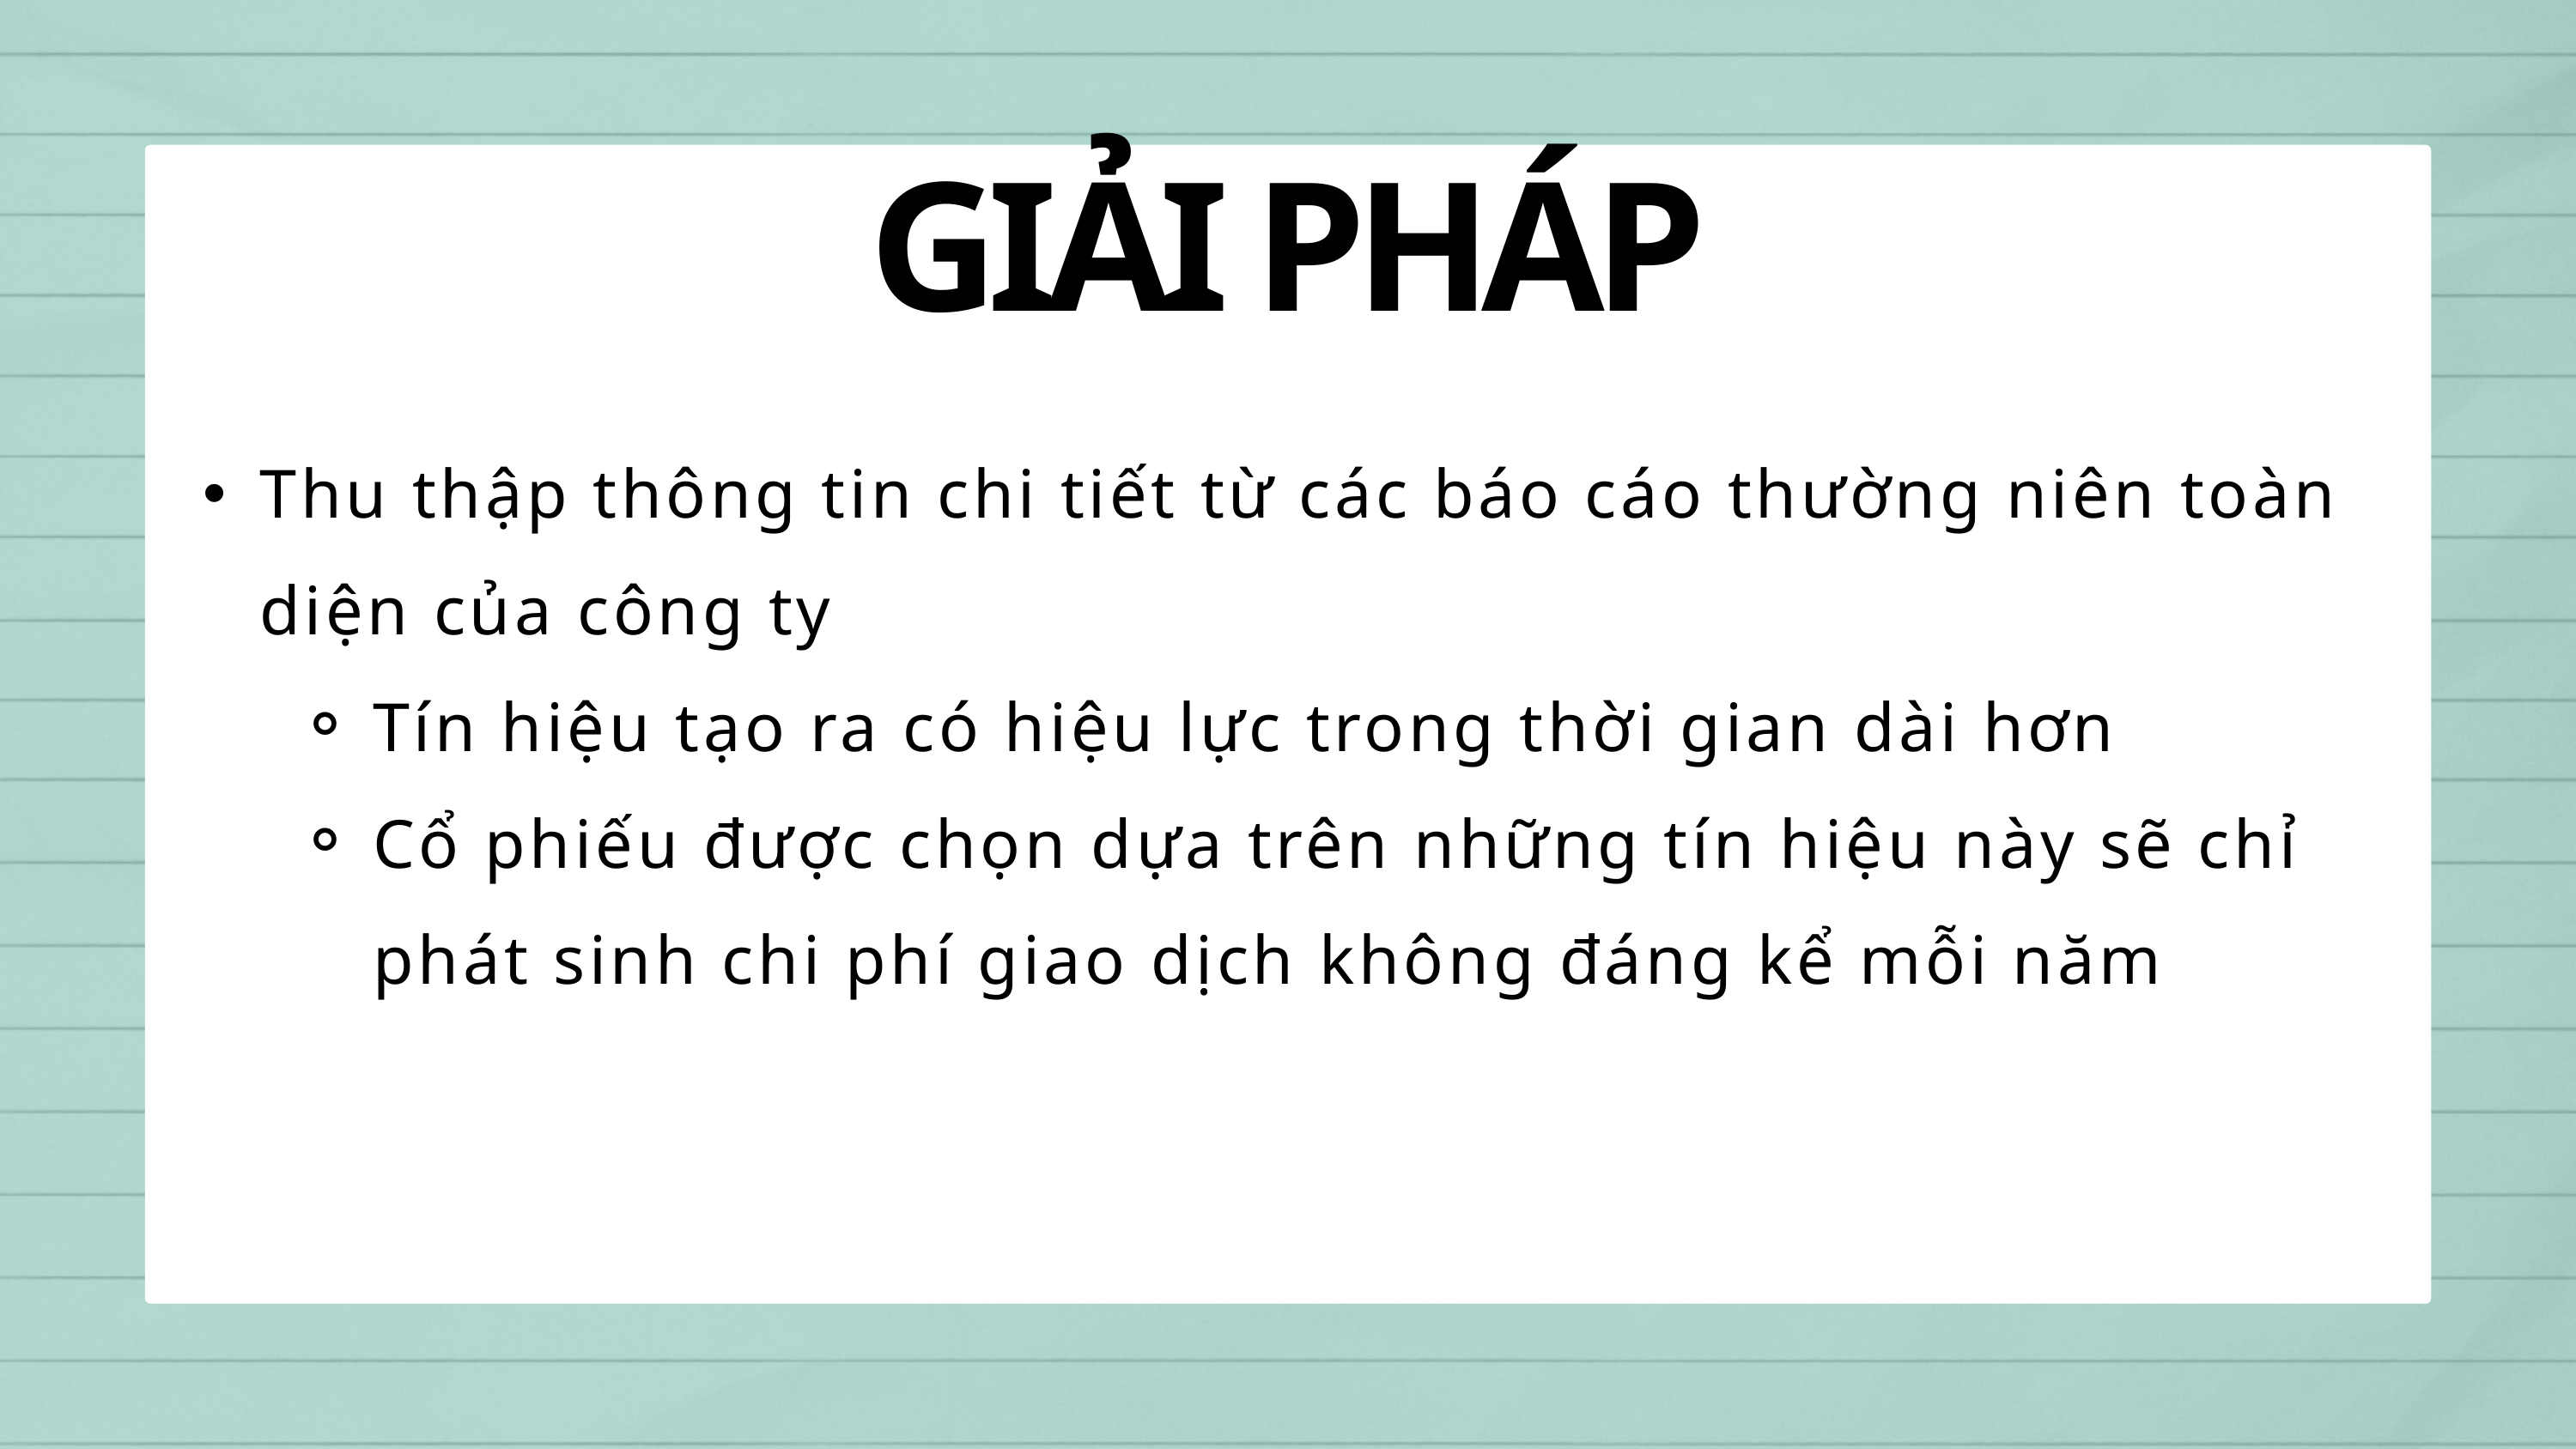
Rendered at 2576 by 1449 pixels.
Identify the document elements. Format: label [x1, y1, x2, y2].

text_box [0, 0, 2576, 1449]
text_box [144, 144, 2432, 1304]
